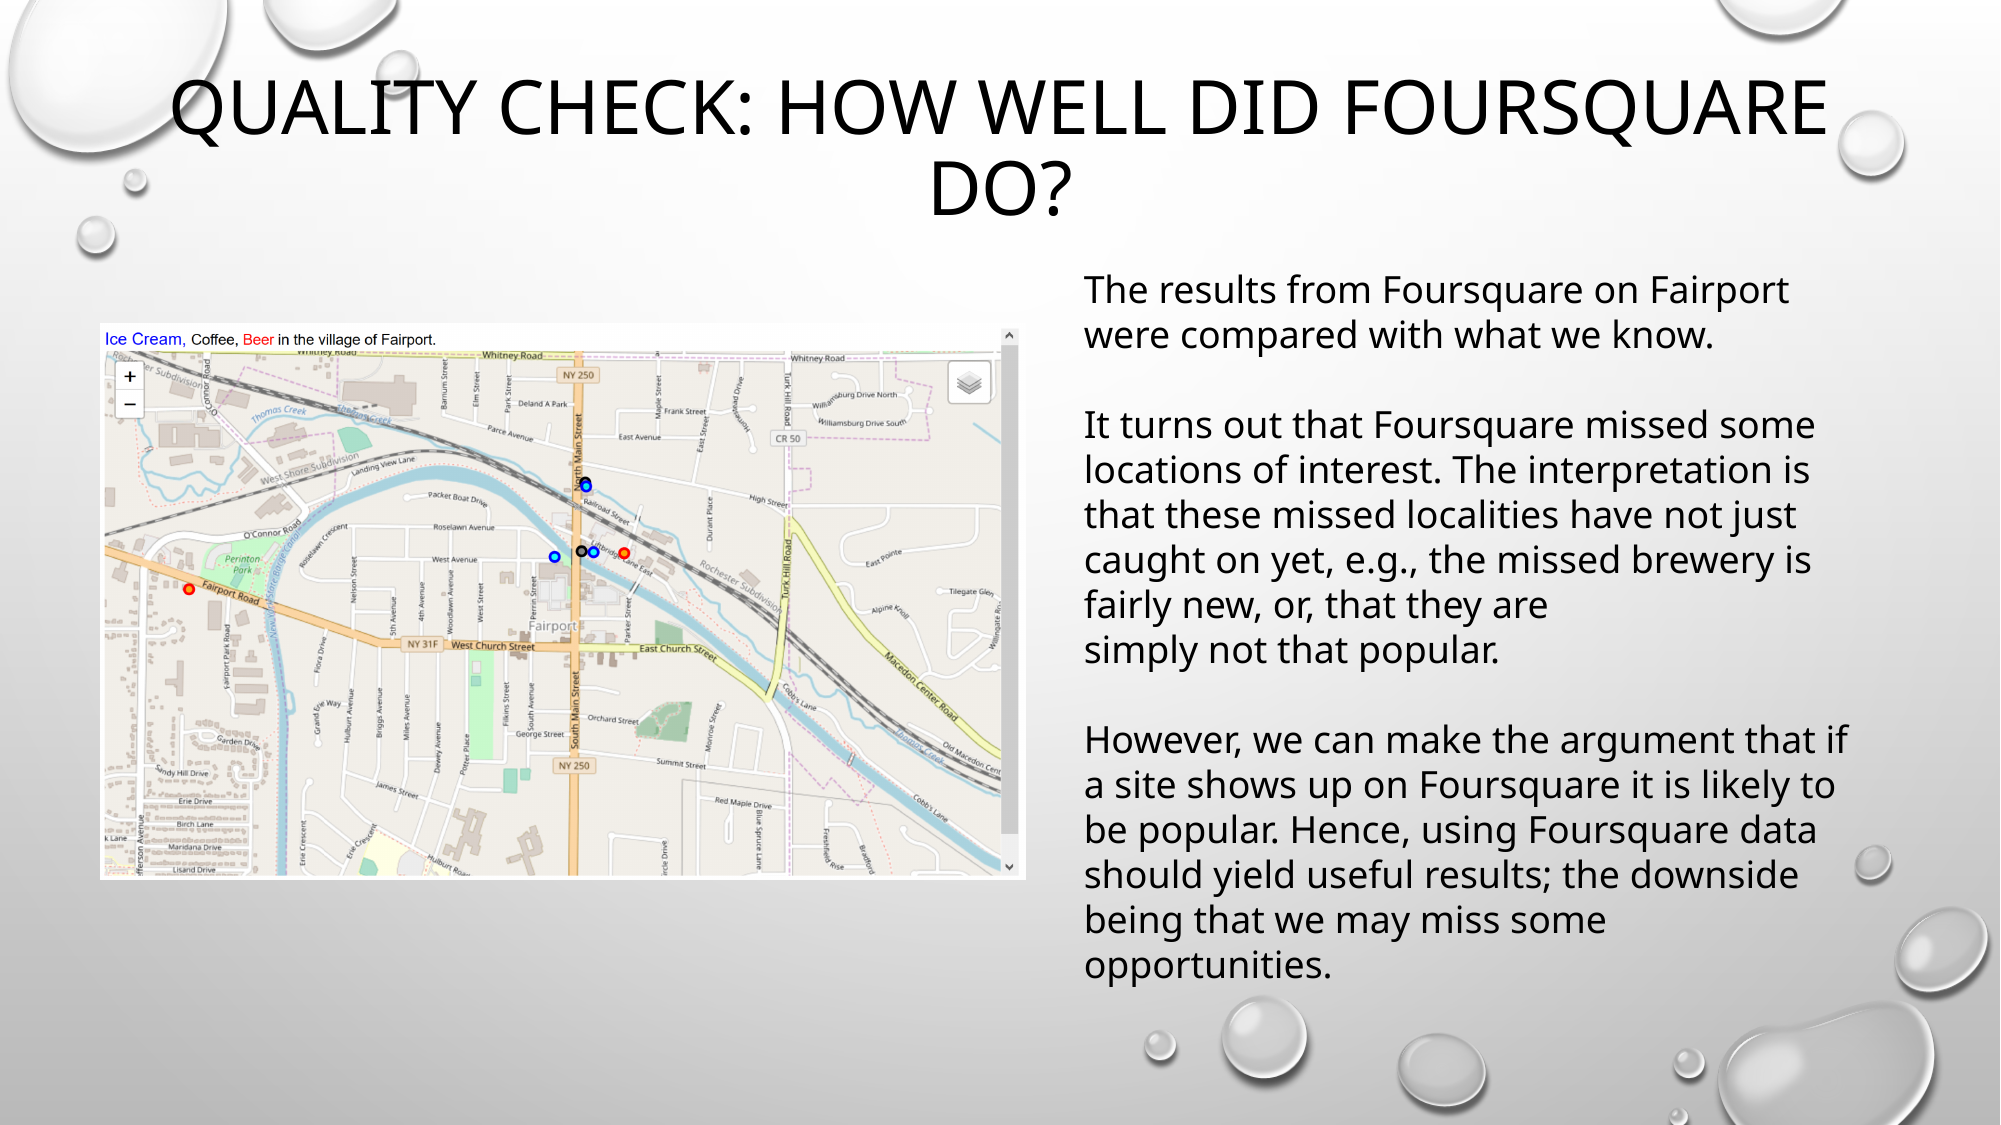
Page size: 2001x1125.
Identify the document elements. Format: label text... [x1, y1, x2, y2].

text_box The results from Foursquare on Fairport were compared with what we know. It turns out that Foursquare missed some locations of interest. The interpretation is that these missed localities have not just caught on yet, e.g., the missed brewery is fairly new, or, that they are simply not that popular. However, we can make the argument that if a site shows up on Foursquare it is likely to be popular. Hence, using Foursquare data should yield useful results; the downside being that we may miss some opportunities. [1069, 258, 1881, 1125]
picture [0, 0, 2000, 1125]
title Quality check: How well did Foursquare do? [149, 101, 1851, 200]
